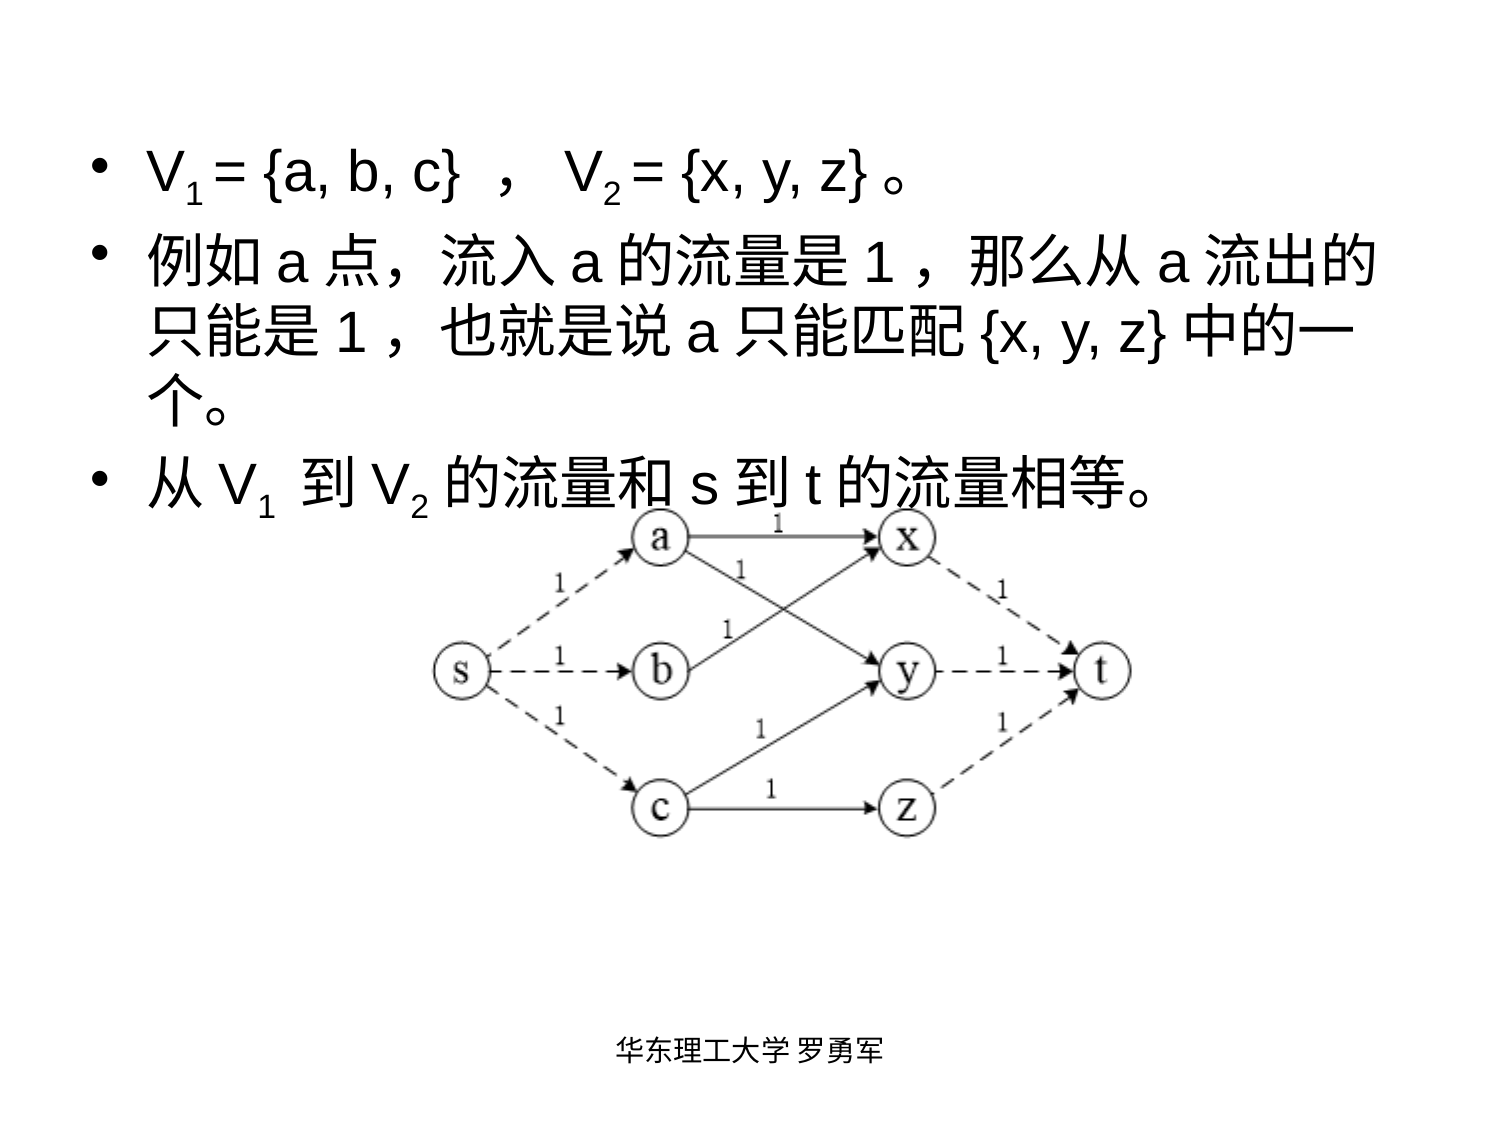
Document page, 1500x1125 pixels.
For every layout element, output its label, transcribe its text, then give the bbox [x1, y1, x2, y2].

list V1 = {a, b, c} ，V2 = {x, y, z}。 例如a点，流入a的流量是1，那么从a流出的只能是1，也就是说a只能匹配{x, y, z}中的一个。 从V1 到V2的流量和s到t的流量相等。 [75, 125, 1425, 1005]
footer 华东理工大学 罗勇军 [512, 1024, 988, 1103]
picture [428, 503, 1141, 845]
